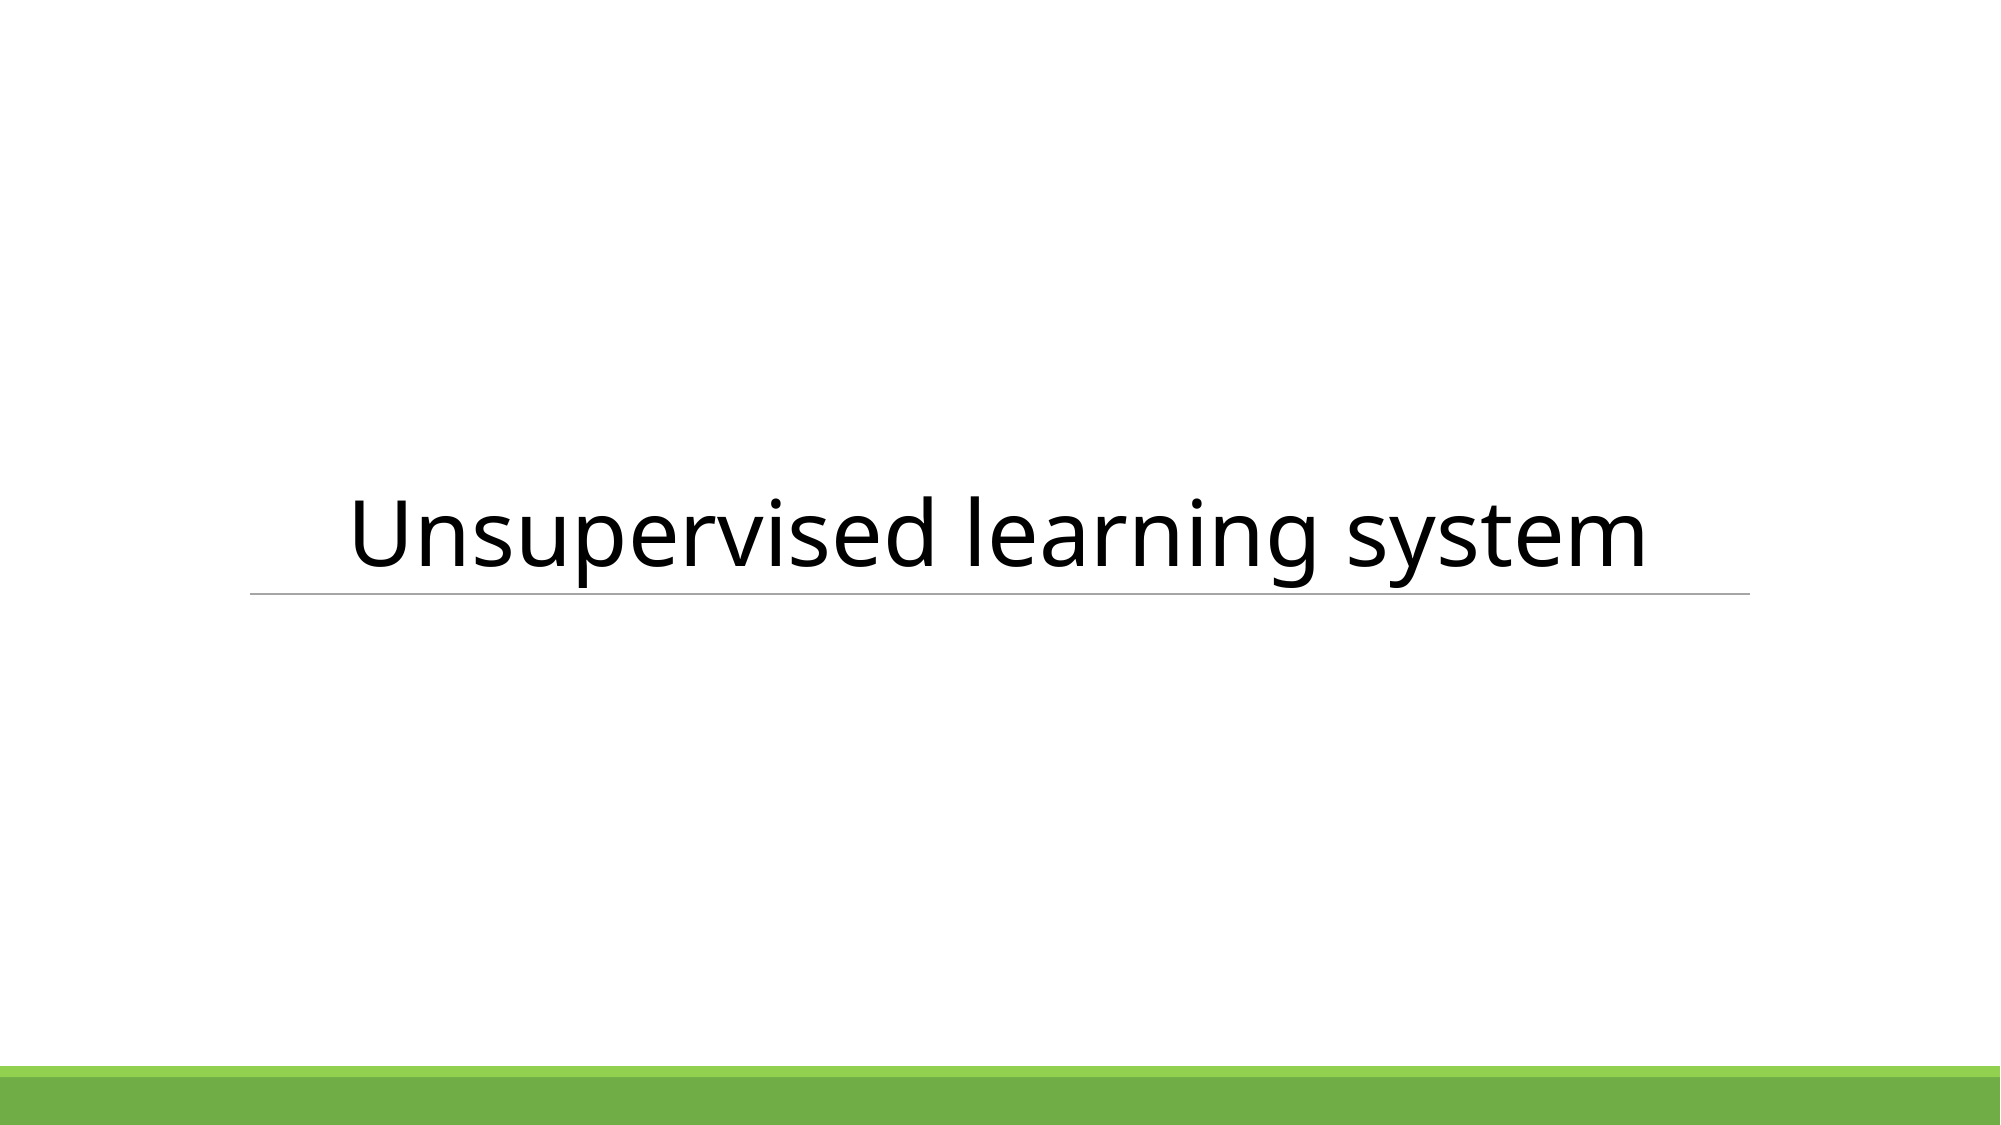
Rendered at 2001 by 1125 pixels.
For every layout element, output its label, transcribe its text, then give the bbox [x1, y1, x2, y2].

title Unsupervised learning system [137, 126, 1863, 594]
